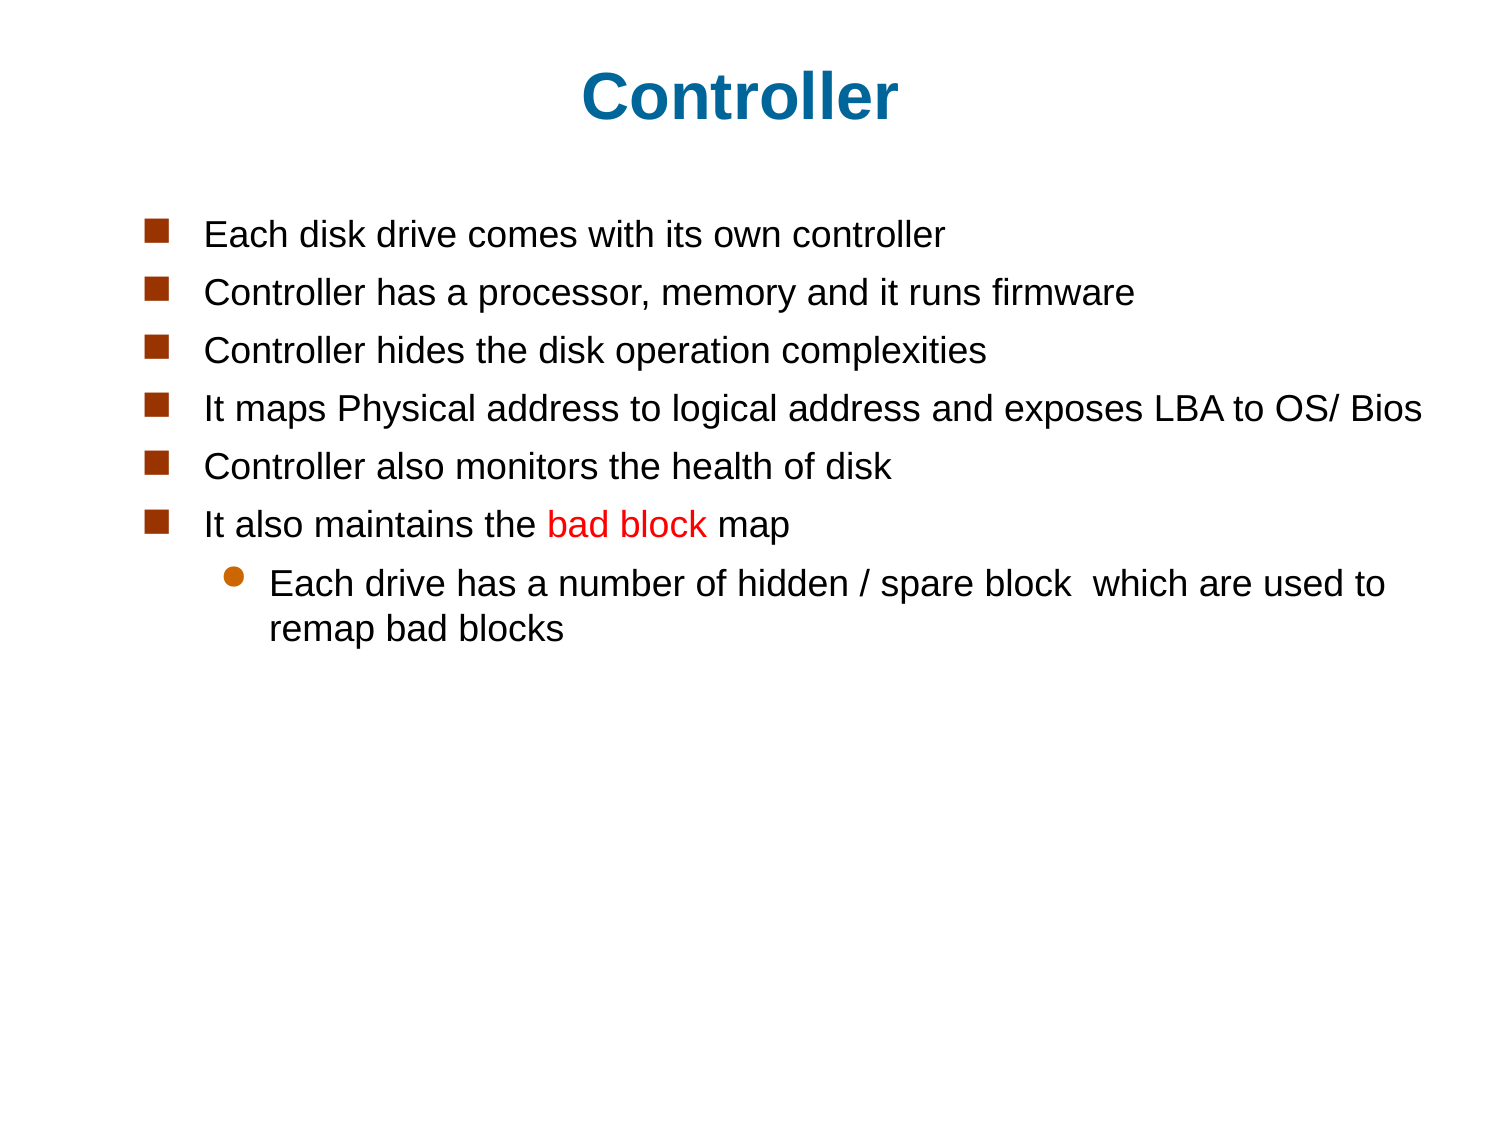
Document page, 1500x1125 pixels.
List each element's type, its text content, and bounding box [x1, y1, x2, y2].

title Controller [74, 45, 1426, 141]
list Each disk drive comes with its own controller Controller has a processor, memory and it runs firmware Controller hides the disk operation complexities It maps Physical address to logical address and exposes LBA to OS/ Bios Controller also monitors the health of disk It also maintains the bad block map Each drive has a number of hidden / spare block which are used to remap bad blocks [132, 202, 1483, 946]
